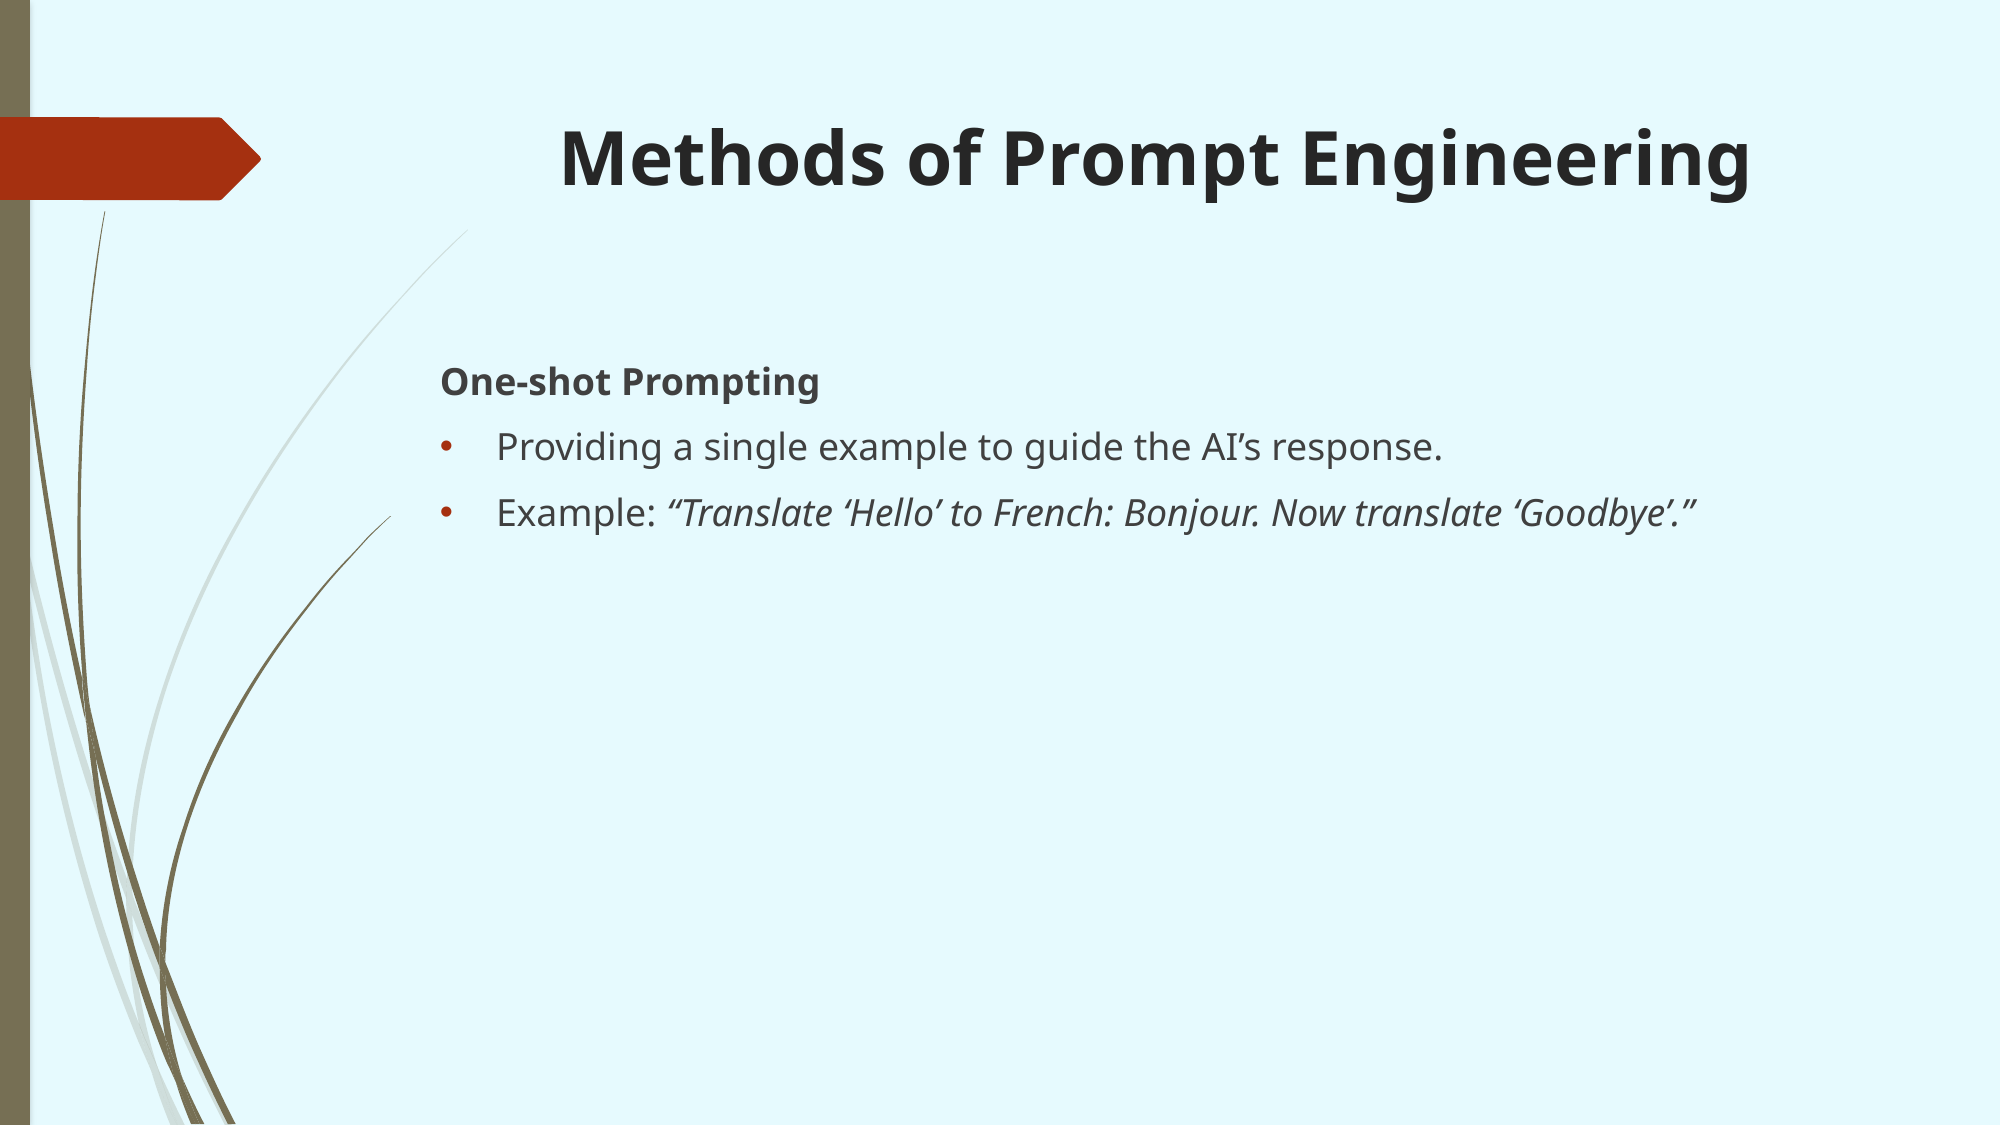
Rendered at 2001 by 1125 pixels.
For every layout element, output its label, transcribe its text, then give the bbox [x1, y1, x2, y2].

title Methods of Prompt Engineering [425, 102, 1888, 313]
list One-shot Prompting Providing a single example to guide the AI’s response. Example: “Translate ‘Hello’ to French: Bonjour. Now translate ‘Goodbye’.” [424, 350, 1888, 970]
